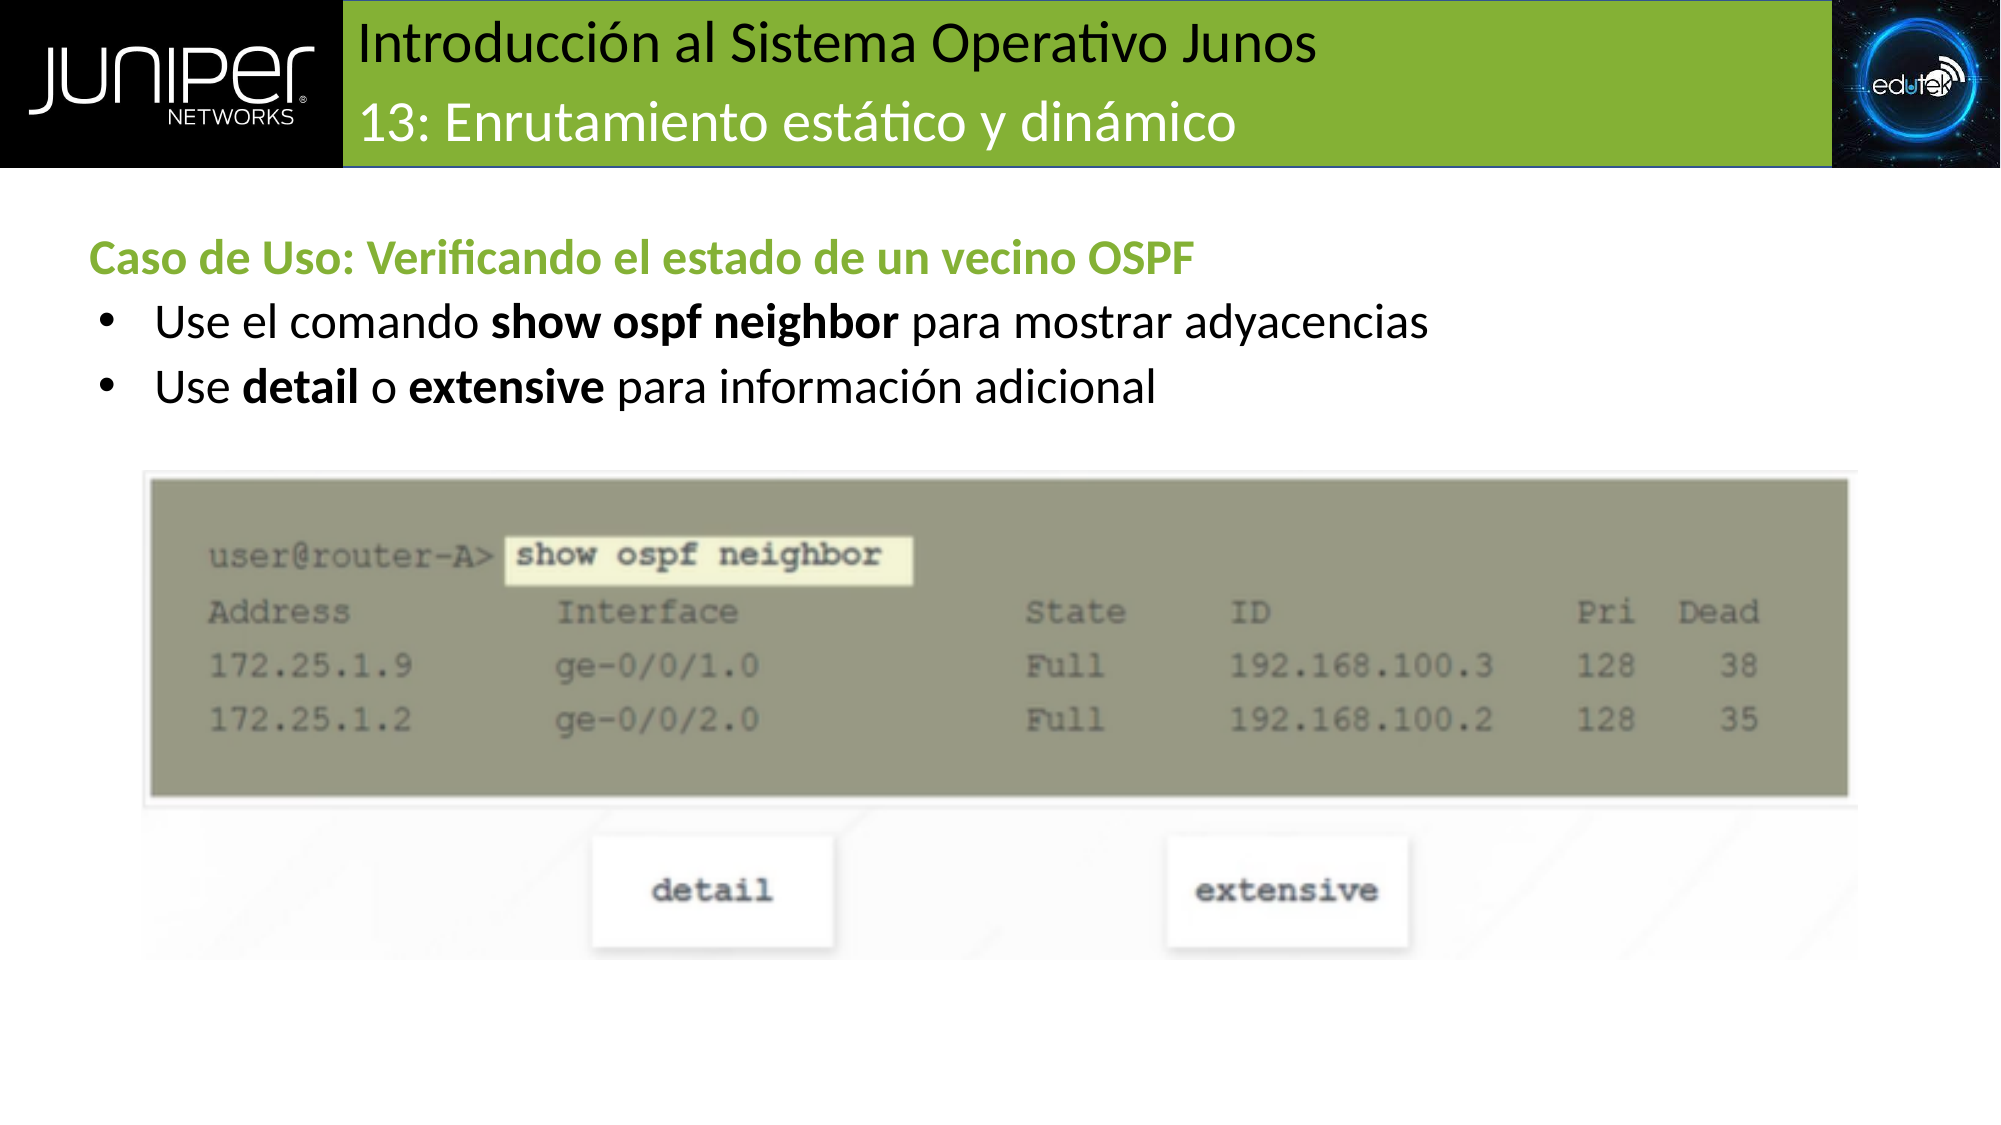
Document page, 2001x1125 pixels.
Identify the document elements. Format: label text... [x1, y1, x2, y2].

picture [141, 470, 1859, 960]
title Introducción al Sistema Operativo Junos [342, 3, 2000, 84]
picture [1832, 84, 2000, 168]
list 13: Enrutamiento estático y dinámico [342, 83, 1606, 168]
picture [0, 0, 343, 168]
list Caso de Uso: Verificando el estado de un vecino OSPF Use el comando show ospf neighbor para mostrar adyacencias Use detail o extensive para información adicional [74, 223, 1949, 938]
